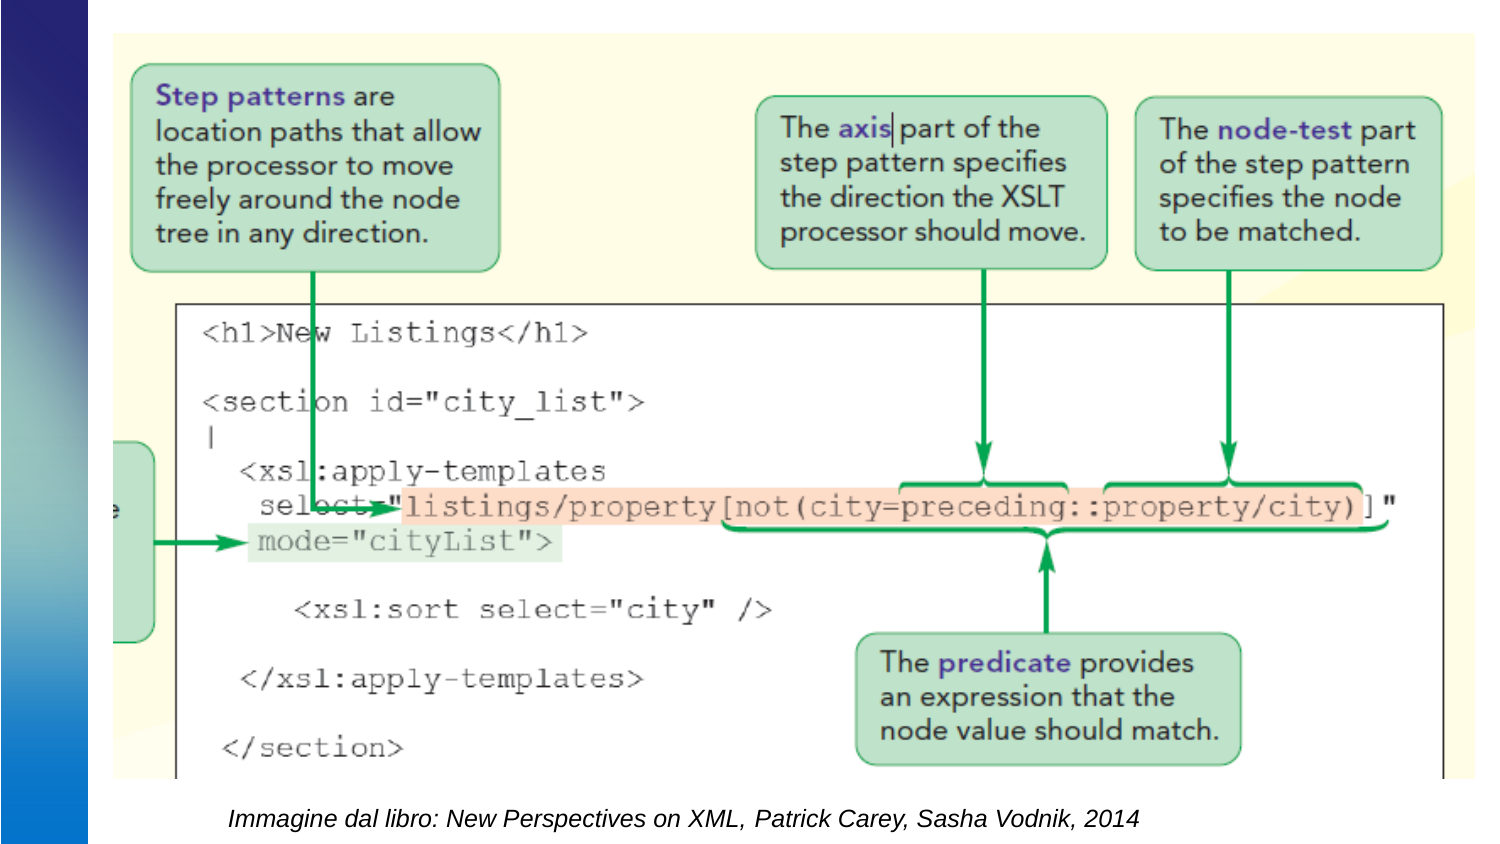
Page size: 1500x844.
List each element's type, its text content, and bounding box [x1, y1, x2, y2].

picture [112, 33, 1475, 779]
picture [1, 0, 89, 844]
text_box Immagine dal libro: New Perspectives on XML, Patrick Carey, Sasha Vodnik, 2014 [213, 794, 1287, 840]
